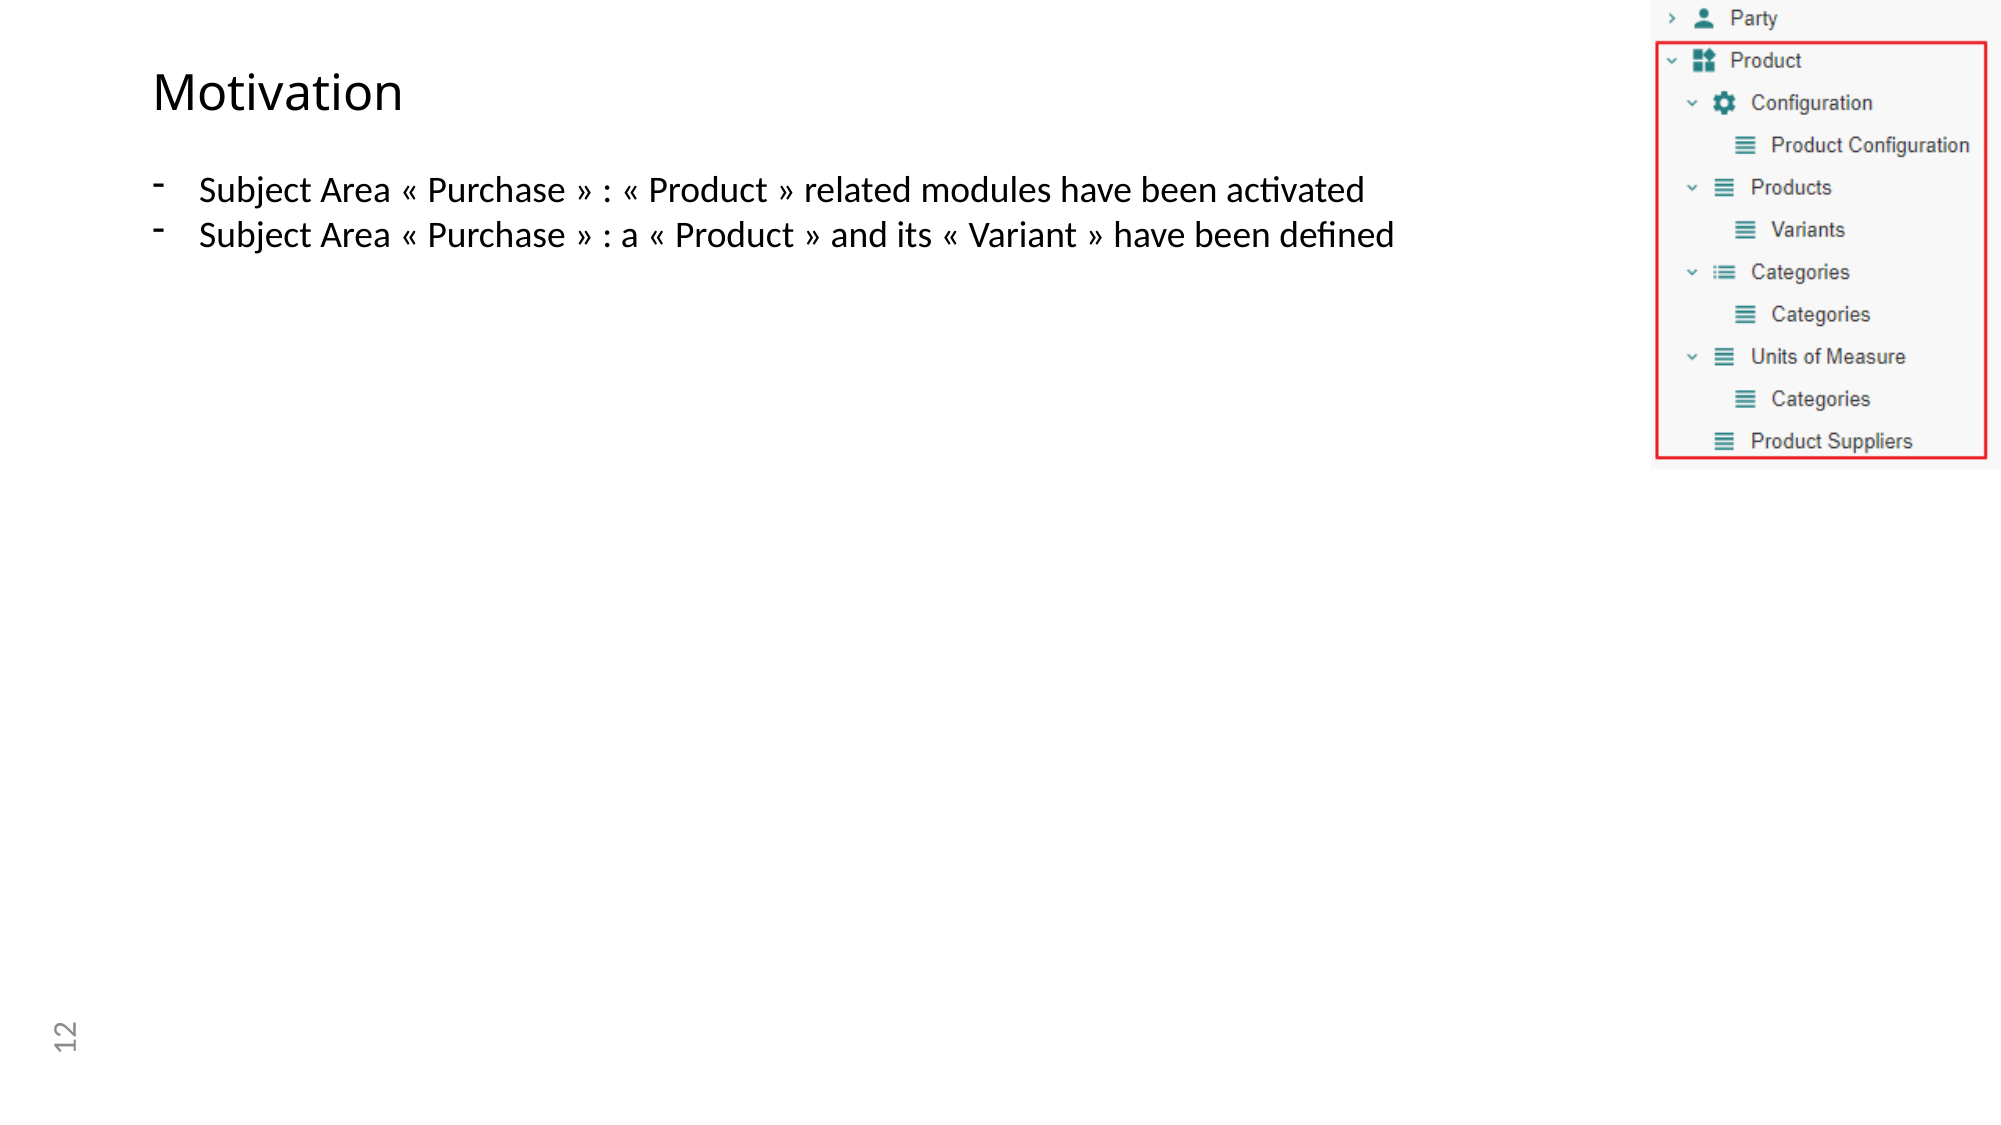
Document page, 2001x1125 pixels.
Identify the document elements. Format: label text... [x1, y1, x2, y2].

picture [1651, 0, 2000, 469]
text_box Subject Area « Purchase » : « Product » related modules have been activated Subject Area « Purchase » : a « Product » and its « Variant » have been defined [137, 157, 1548, 263]
title Motivation [137, 59, 1651, 136]
slide_number 12 [32, 969, 93, 1108]
